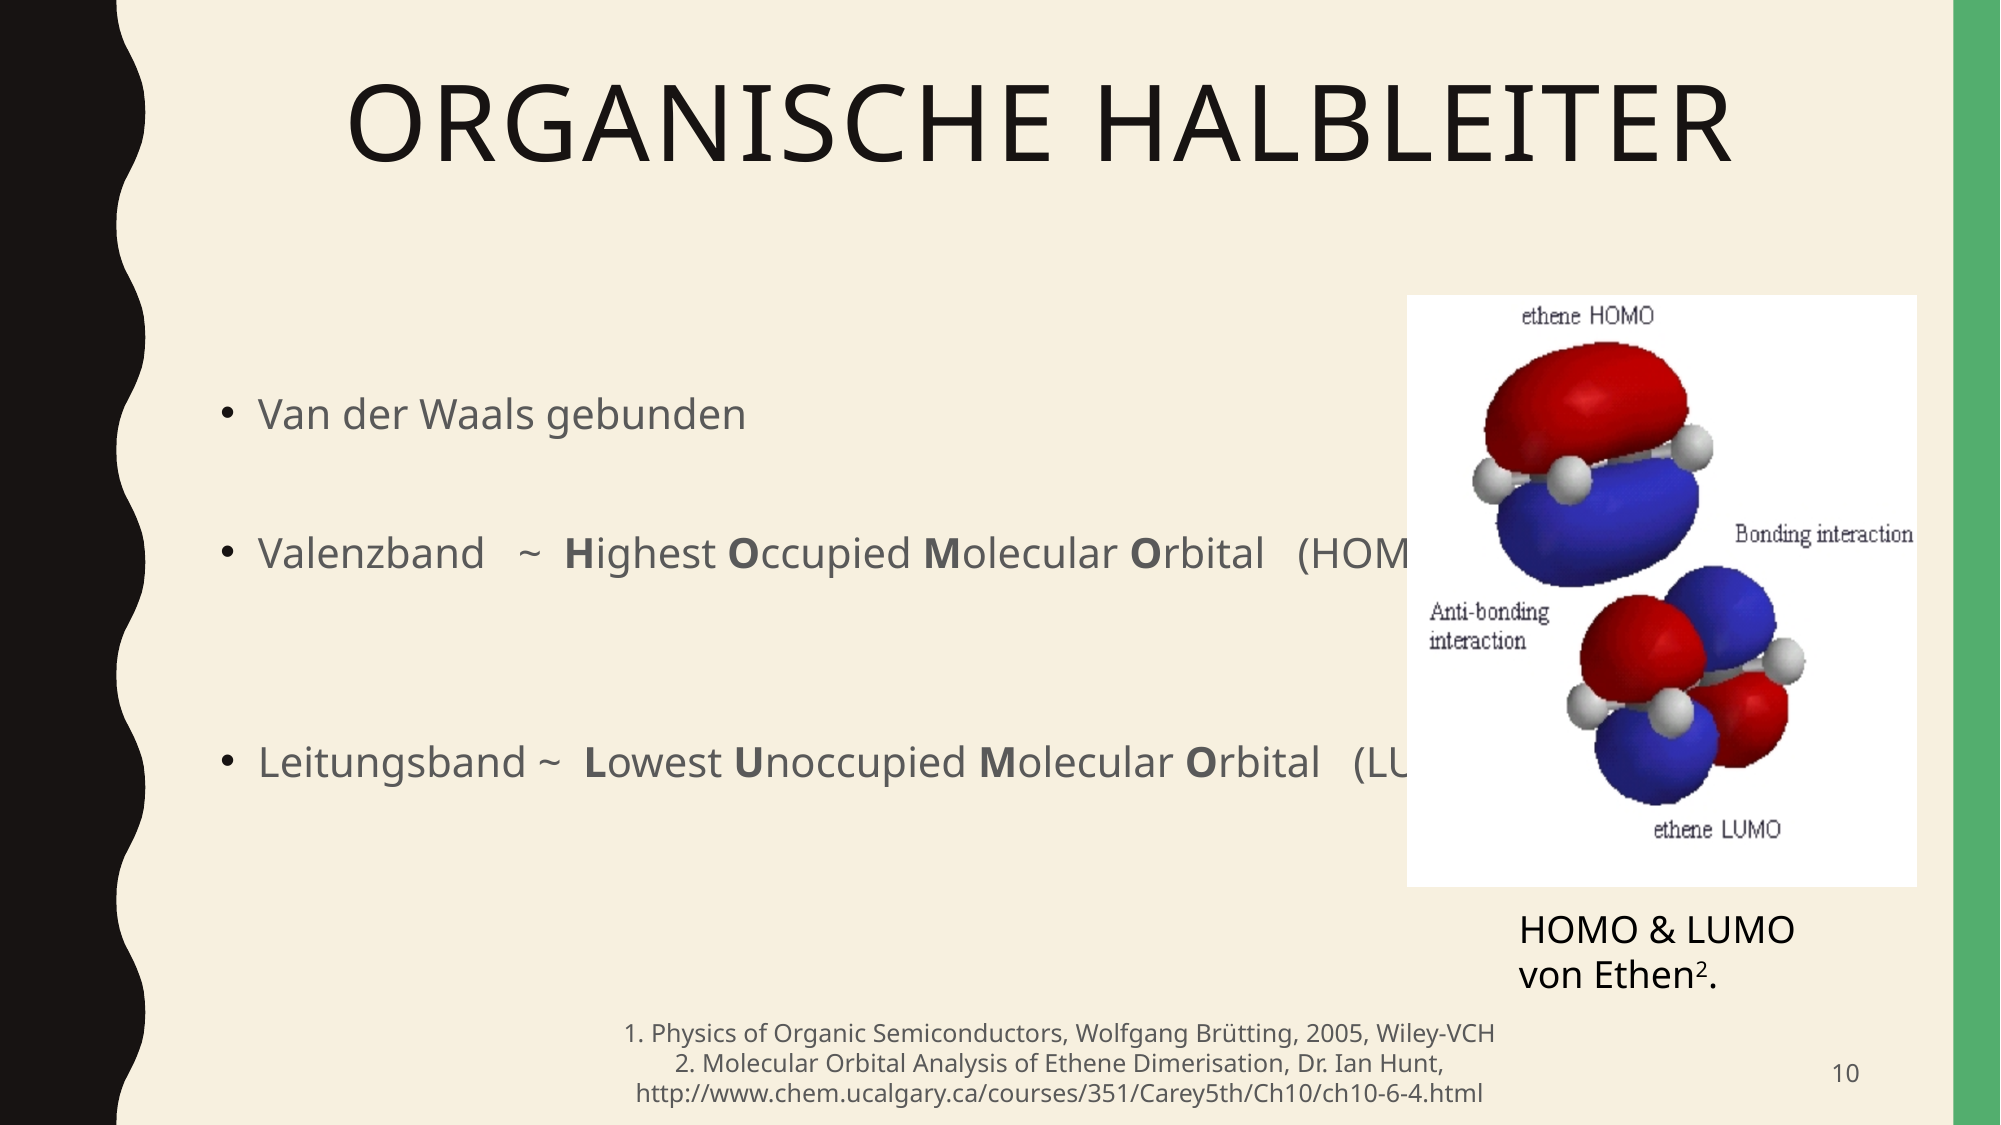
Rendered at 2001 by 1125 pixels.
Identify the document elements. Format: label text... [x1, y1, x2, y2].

slide_number 10 [1771, 1045, 1875, 1103]
footer 1. Physics of Organic Semiconductors, Wolfgang Brütting, 2005, Wiley-VCH 2. Molecular Orbital Analysis of Ethene Dimerisation, Dr. Ian Hunt, http://www.chem.ucalgary.ca/courses/351/Carey5th/Ch10/ch10-6-4.html [321, 1025, 1799, 1099]
text_box HOMO & LUMO von Ethen2. [1504, 898, 1821, 1004]
title Organische Halbleiter [205, 62, 1875, 308]
picture [1407, 295, 1917, 887]
list Van der Waals gebunden Valenzband ~ Highest Occupied Molecular Orbital (HOMO) Leitungsband ~ Lowest Unoccupied Molecular Orbital (LUMO) [205, 375, 1875, 965]
